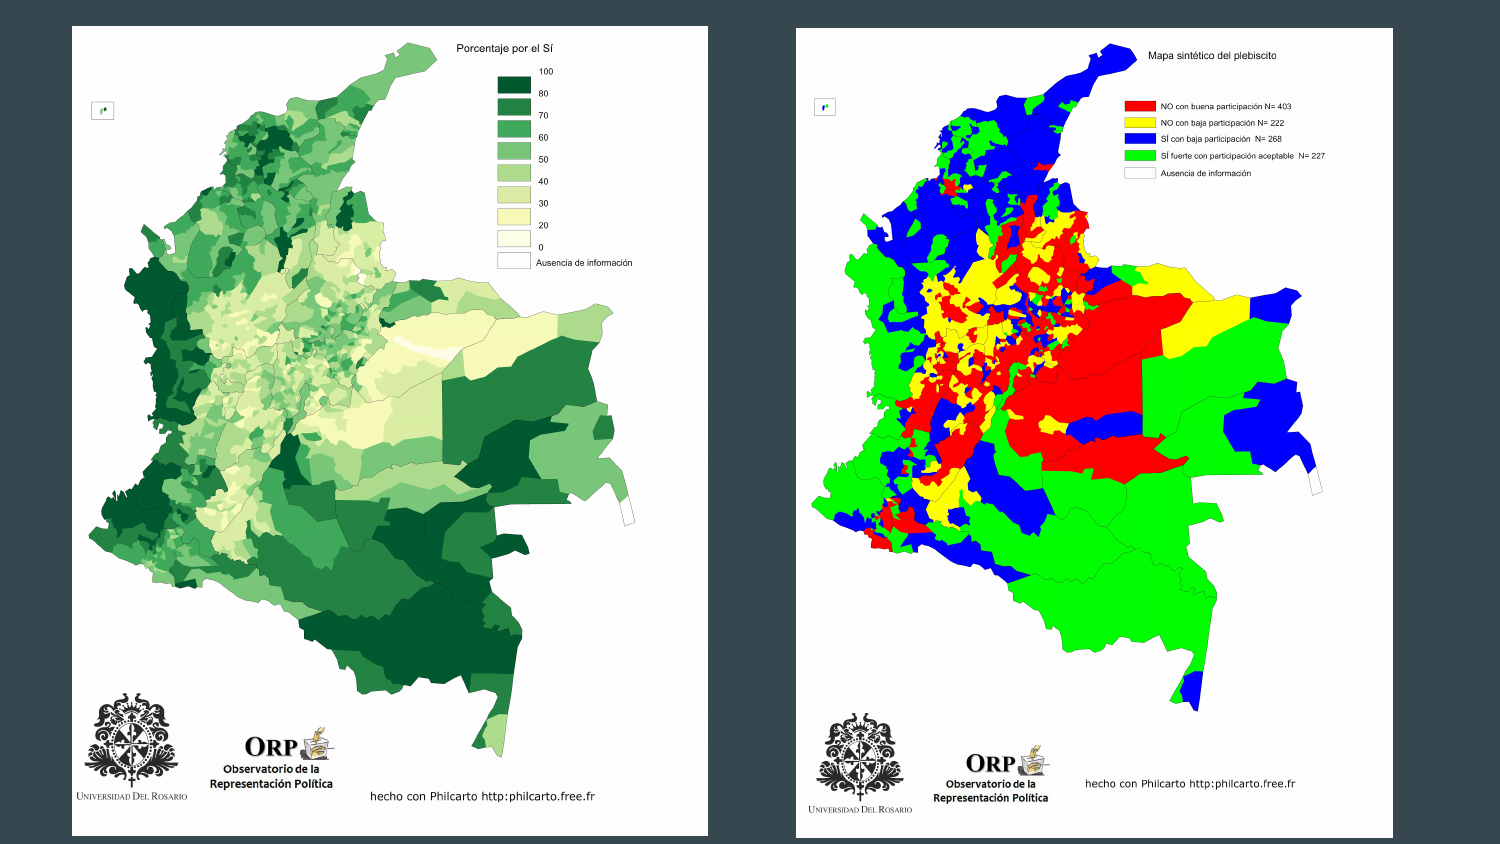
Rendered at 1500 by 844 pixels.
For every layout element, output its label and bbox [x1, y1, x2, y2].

picture [71, 26, 708, 837]
picture [796, 28, 1393, 838]
